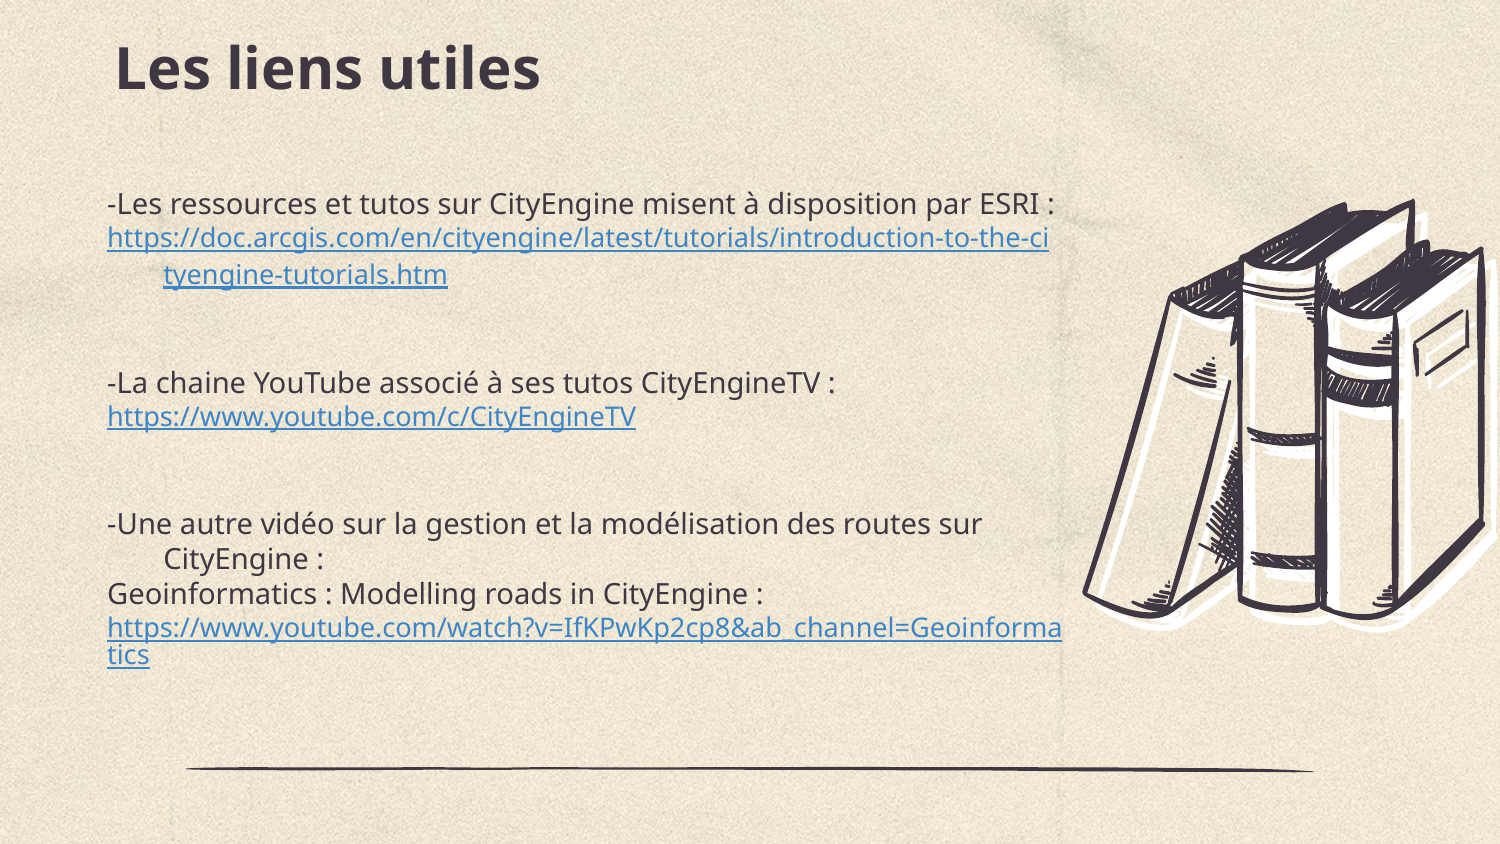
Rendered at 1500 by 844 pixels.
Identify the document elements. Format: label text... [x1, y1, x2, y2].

title Les liens utiles [99, 16, 768, 170]
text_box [1082, 199, 1488, 620]
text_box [1094, 211, 1500, 633]
picture [0, 0, 1500, 844]
text_box [185, 766, 1315, 773]
subtitle -Les ressources et tutos sur CityEngine misent à disposition par ESRI : https://doc.arcgis.com/en/cityengine/latest/tutorials/introduction-to-the-cityengine-tutorials.htm -La chaine YouTube associé à ses tutos CityEngineTV : https://www.youtube.com/c/CityEngineTV -Une autre vidéo sur la gestion et la modélisation des routes sur CityEngine : Geoinformatics : Modelling roads in CityEngine : https://www.youtube.com/watch?v=IfKPwKp2cp8&ab_channel=Geoinformatics [73, 170, 1083, 686]
